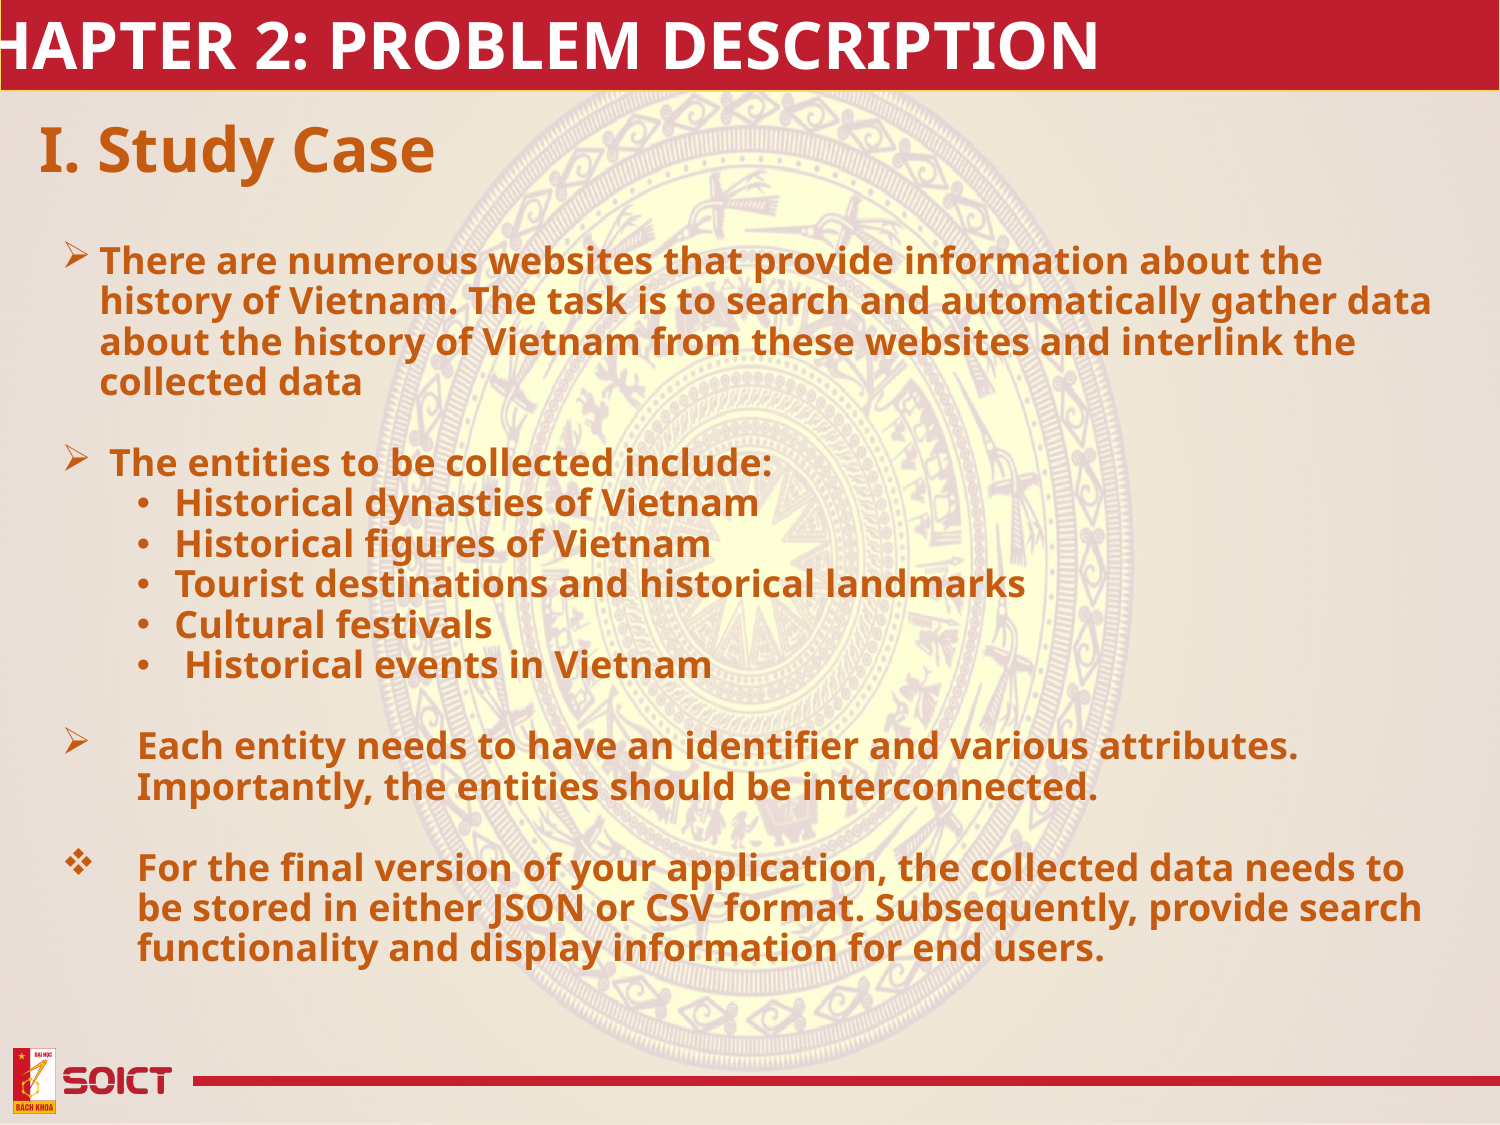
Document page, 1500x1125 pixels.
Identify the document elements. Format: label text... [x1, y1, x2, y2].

text_box There are numerous websites that provide information about the history of Vietnam. The task is to search and automatically gather data about the history of Vietnam from these websites and interlink the collected data The entities to be collected include: Historical dynasties of Vietnam Historical figures of Vietnam Tourist destinations and historical landmarks Cultural festivals Historical events in Vietnam Each entity needs to have an identifier and various attributes. Importantly, the entities should be interconnected. For the final version of your application, the collected data needs to be stored in either JSON or CSV format. Subsequently, provide search functionality and display information for end users. [50, 236, 1450, 991]
text_box I. Study Case [28, 112, 1043, 222]
text_box CHAPTER 2: PROBLEM DESCRIPTION [0, 0, 1272, 90]
text_box [0, 0, 1500, 92]
picture [13, 1048, 172, 1114]
